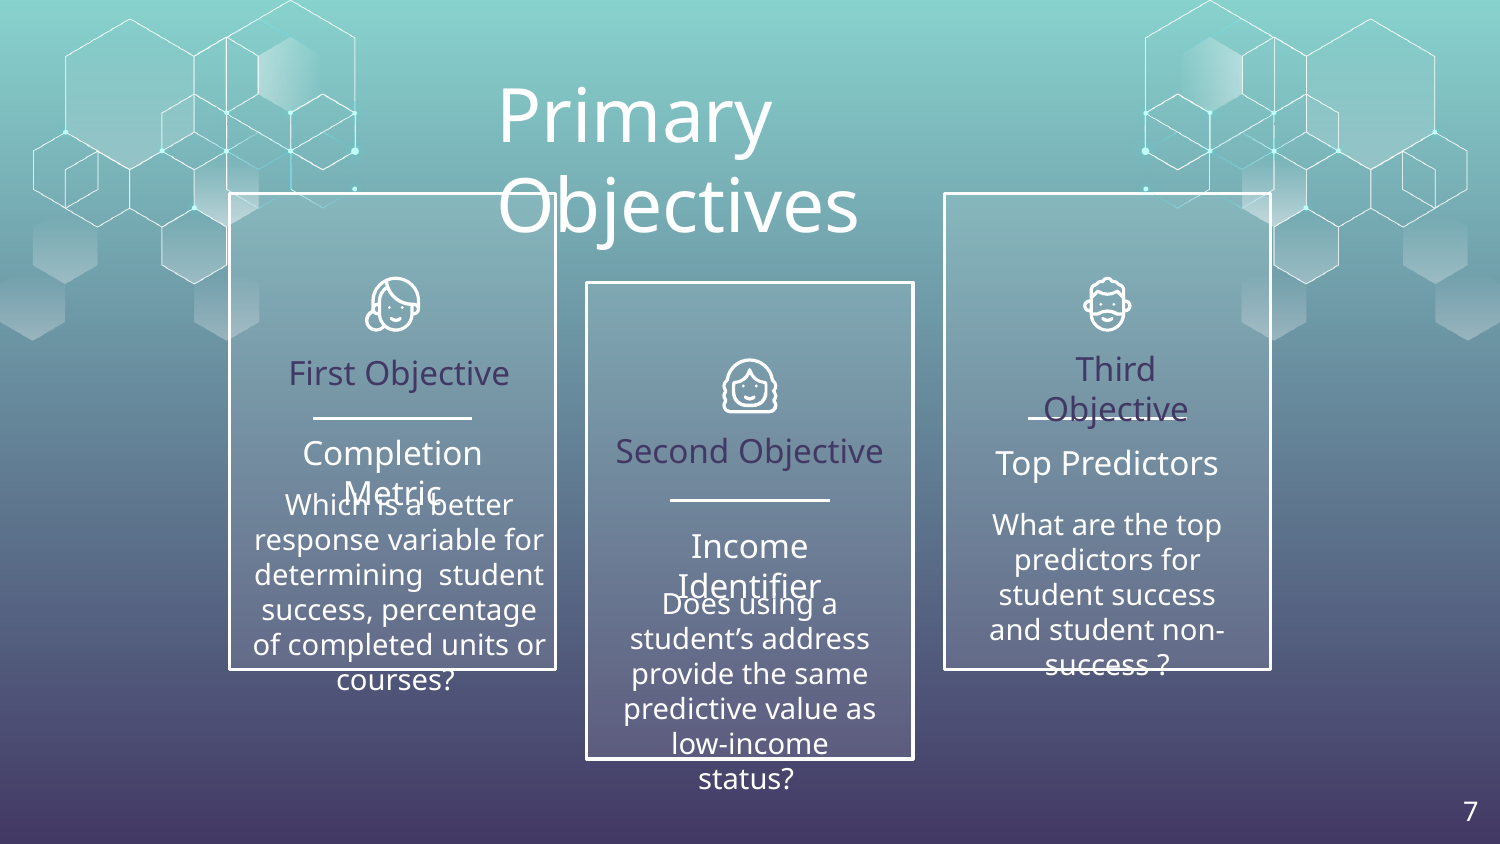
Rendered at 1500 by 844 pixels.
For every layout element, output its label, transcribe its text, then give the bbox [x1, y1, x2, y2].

subtitle Which is a better response variable for determining student success, percentage of completed units or courses? [231, 471, 568, 664]
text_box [722, 358, 778, 414]
picture [1122, 0, 1500, 341]
subtitle Second Objective [591, 414, 909, 492]
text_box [364, 276, 421, 332]
subtitle Income Identifier [611, 510, 889, 587]
subtitle Does using a student’s address provide the same predictive value as low-income status? [604, 570, 895, 742]
subtitle Top Predictors [955, 427, 1259, 504]
subtitle What are the top predictors for student success and student non-success ? [966, 504, 1249, 663]
subtitle Third Objective [984, 333, 1248, 410]
subtitle First Objective [267, 336, 532, 414]
title Primary Objectives [481, 52, 1040, 163]
picture [0, 0, 378, 341]
subtitle Completion Metric [233, 417, 552, 494]
slide_number ‹#› [1403, 779, 1494, 844]
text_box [1082, 276, 1132, 332]
